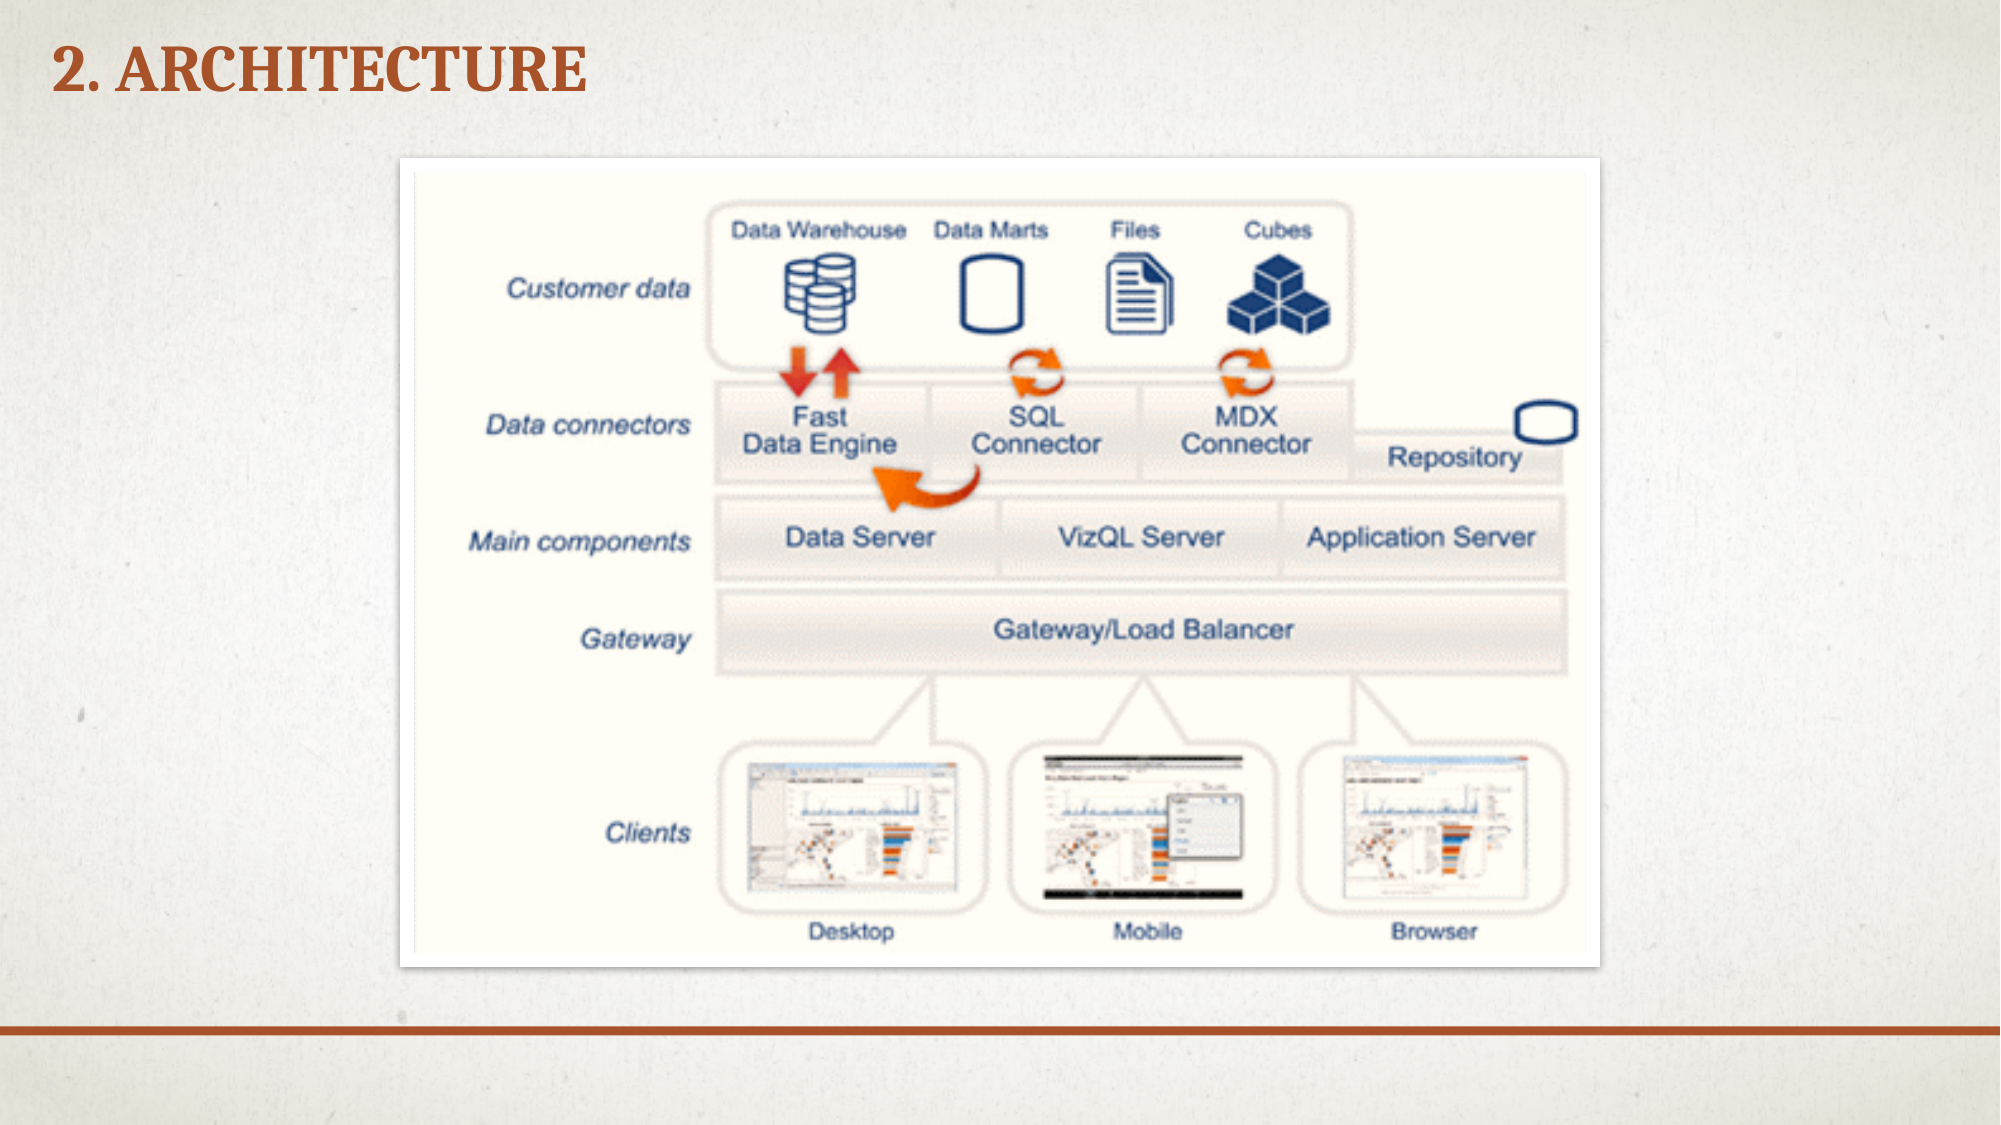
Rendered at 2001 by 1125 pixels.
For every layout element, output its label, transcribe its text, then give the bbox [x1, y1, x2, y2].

list [37, 113, 1613, 953]
picture [0, 0, 2001, 1125]
title 2. Architecture [37, 0, 1613, 113]
picture [414, 172, 1586, 953]
